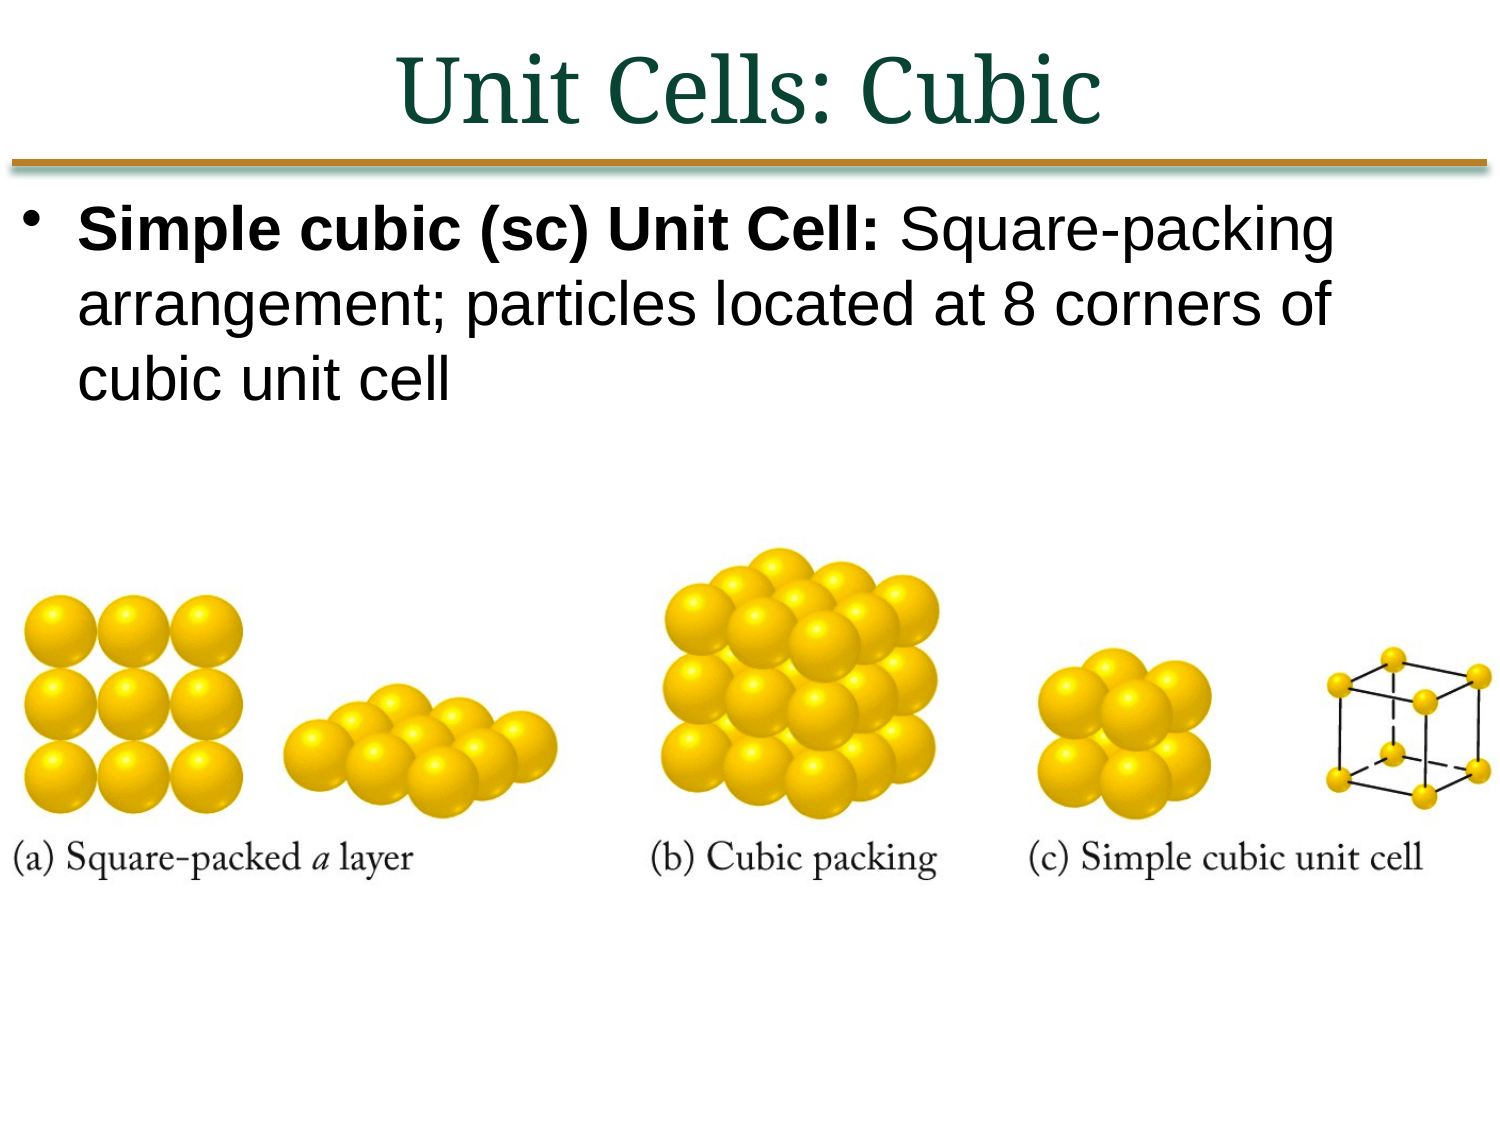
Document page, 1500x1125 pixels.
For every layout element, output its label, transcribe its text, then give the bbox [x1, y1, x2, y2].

text_box Unit Cells: Cubic [0, 24, 1500, 175]
text_box Simple cubic (sc) Unit Cell: Square-packing arrangement; particles located at 8 corners of cubic unit cell [6, 180, 1494, 443]
picture [4, 537, 1498, 897]
